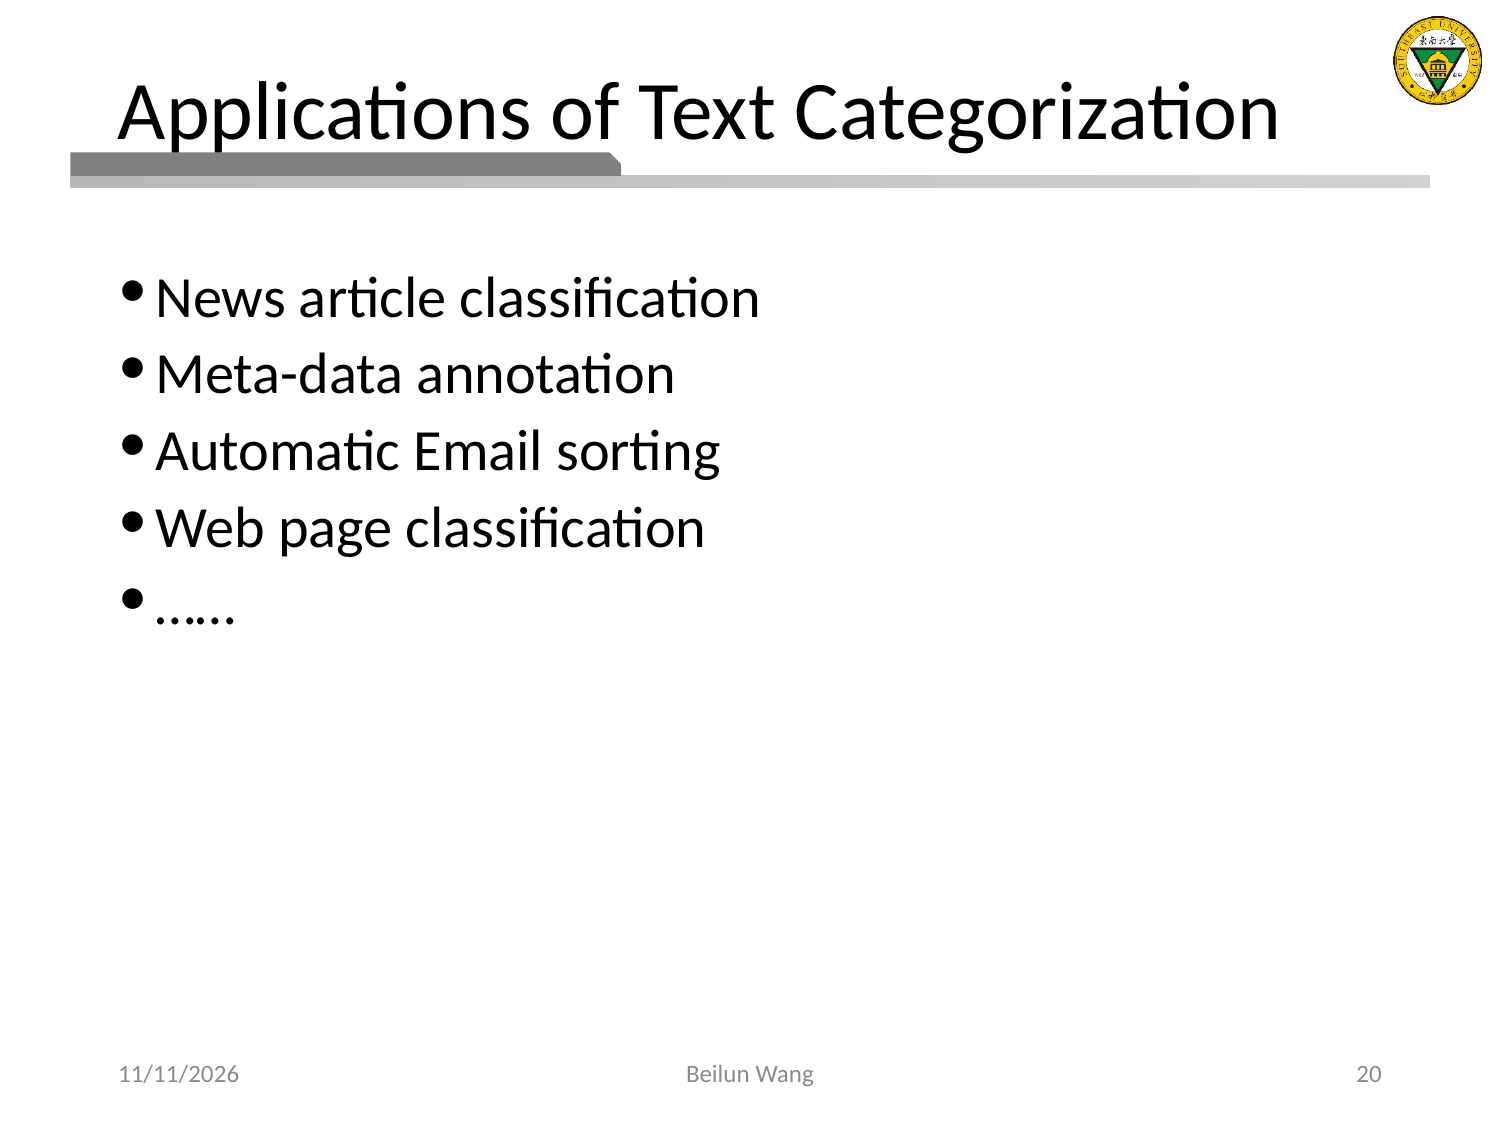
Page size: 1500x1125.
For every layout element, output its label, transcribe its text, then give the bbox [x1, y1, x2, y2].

footer Beilun Wang [496, 1042, 1004, 1103]
picture [1393, 16, 1482, 105]
title Applications of Text Categorization [103, 59, 1361, 156]
slide_number 20 [1059, 1042, 1397, 1103]
list News article classification Meta-data annotation Automatic Email sorting Web page classification …… [103, 264, 1397, 1014]
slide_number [103, 1042, 441, 1103]
